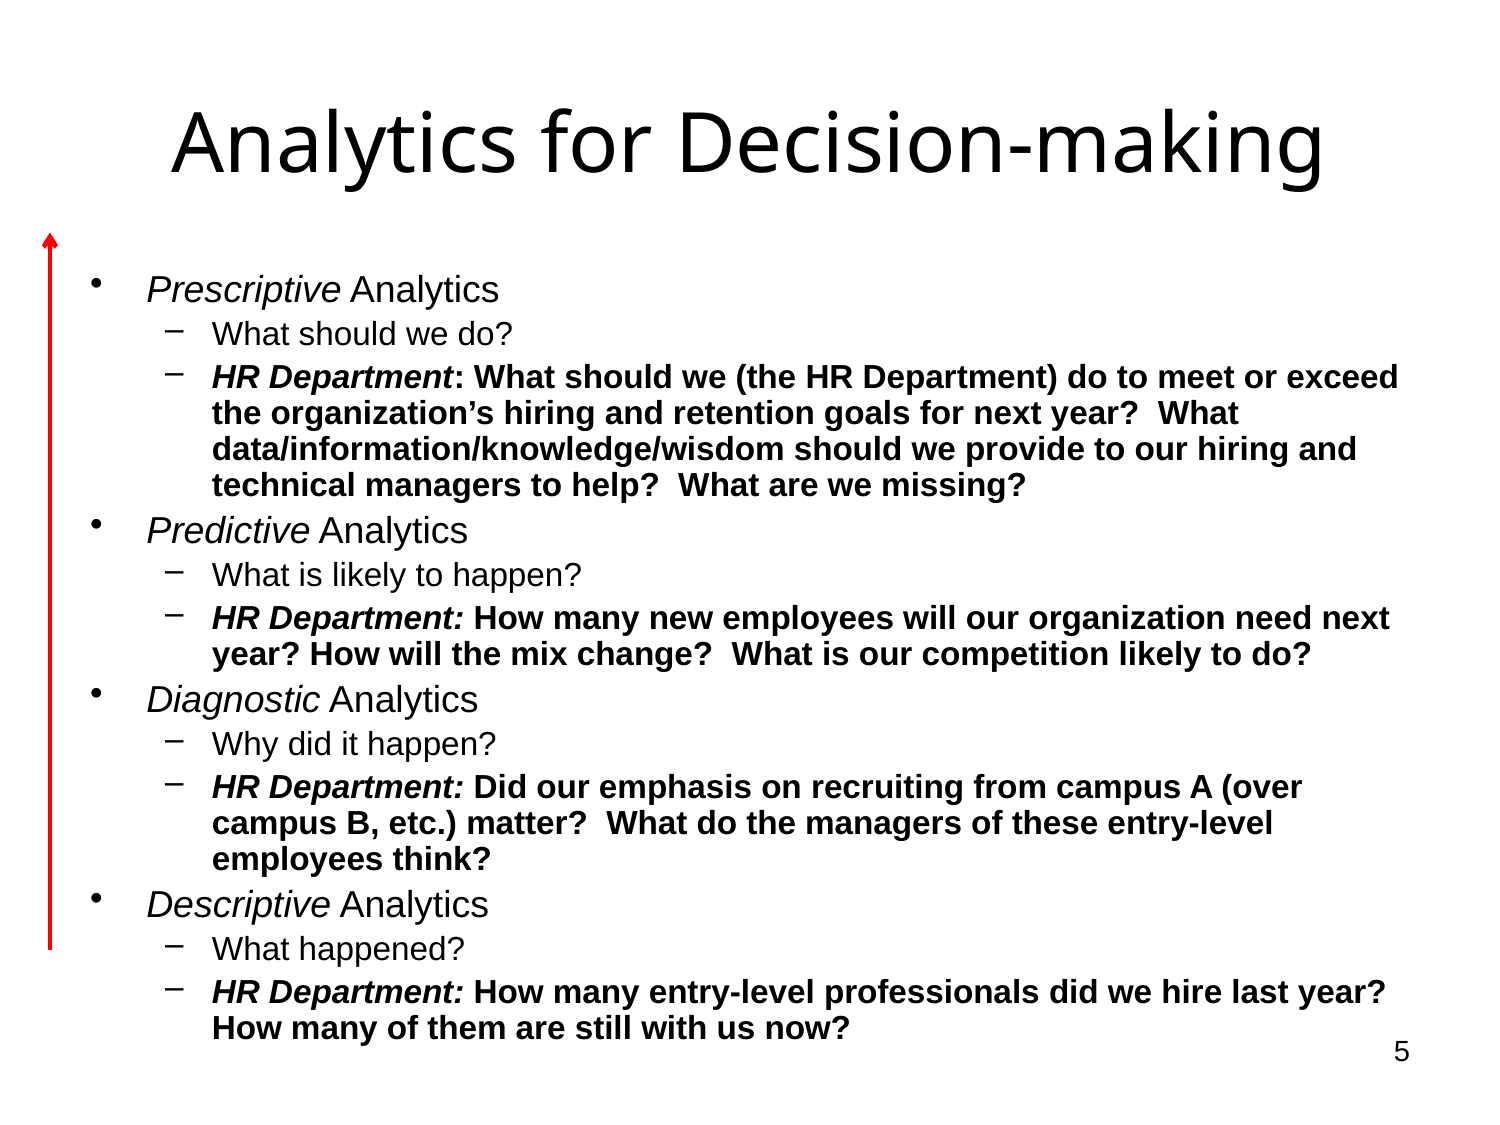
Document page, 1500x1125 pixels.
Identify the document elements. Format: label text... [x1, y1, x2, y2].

list Prescriptive Analytics What should we do? HR Department: What should we (the HR Department) do to meet or exceed the organization’s hiring and retention goals for next year? What data/information/knowledge/wisdom should we provide to our hiring and technical managers to help? What are we missing? Predictive Analytics What is likely to happen? HR Department: How many new employees will our organization need next year? How will the mix change? What is our competition likely to do? Diagnostic Analytics Why did it happen? HR Department: Did our emphasis on recruiting from campus A (over campus B, etc.) matter? What do the managers of these entry-level employees think? Descriptive Analytics What happened? HR Department: How many entry-level professionals did we hire last year? How many of them are still with us now? [75, 262, 1425, 1005]
title Analytics for Decision-making [75, 45, 1425, 233]
slide_number 5 [1074, 1024, 1425, 1103]
